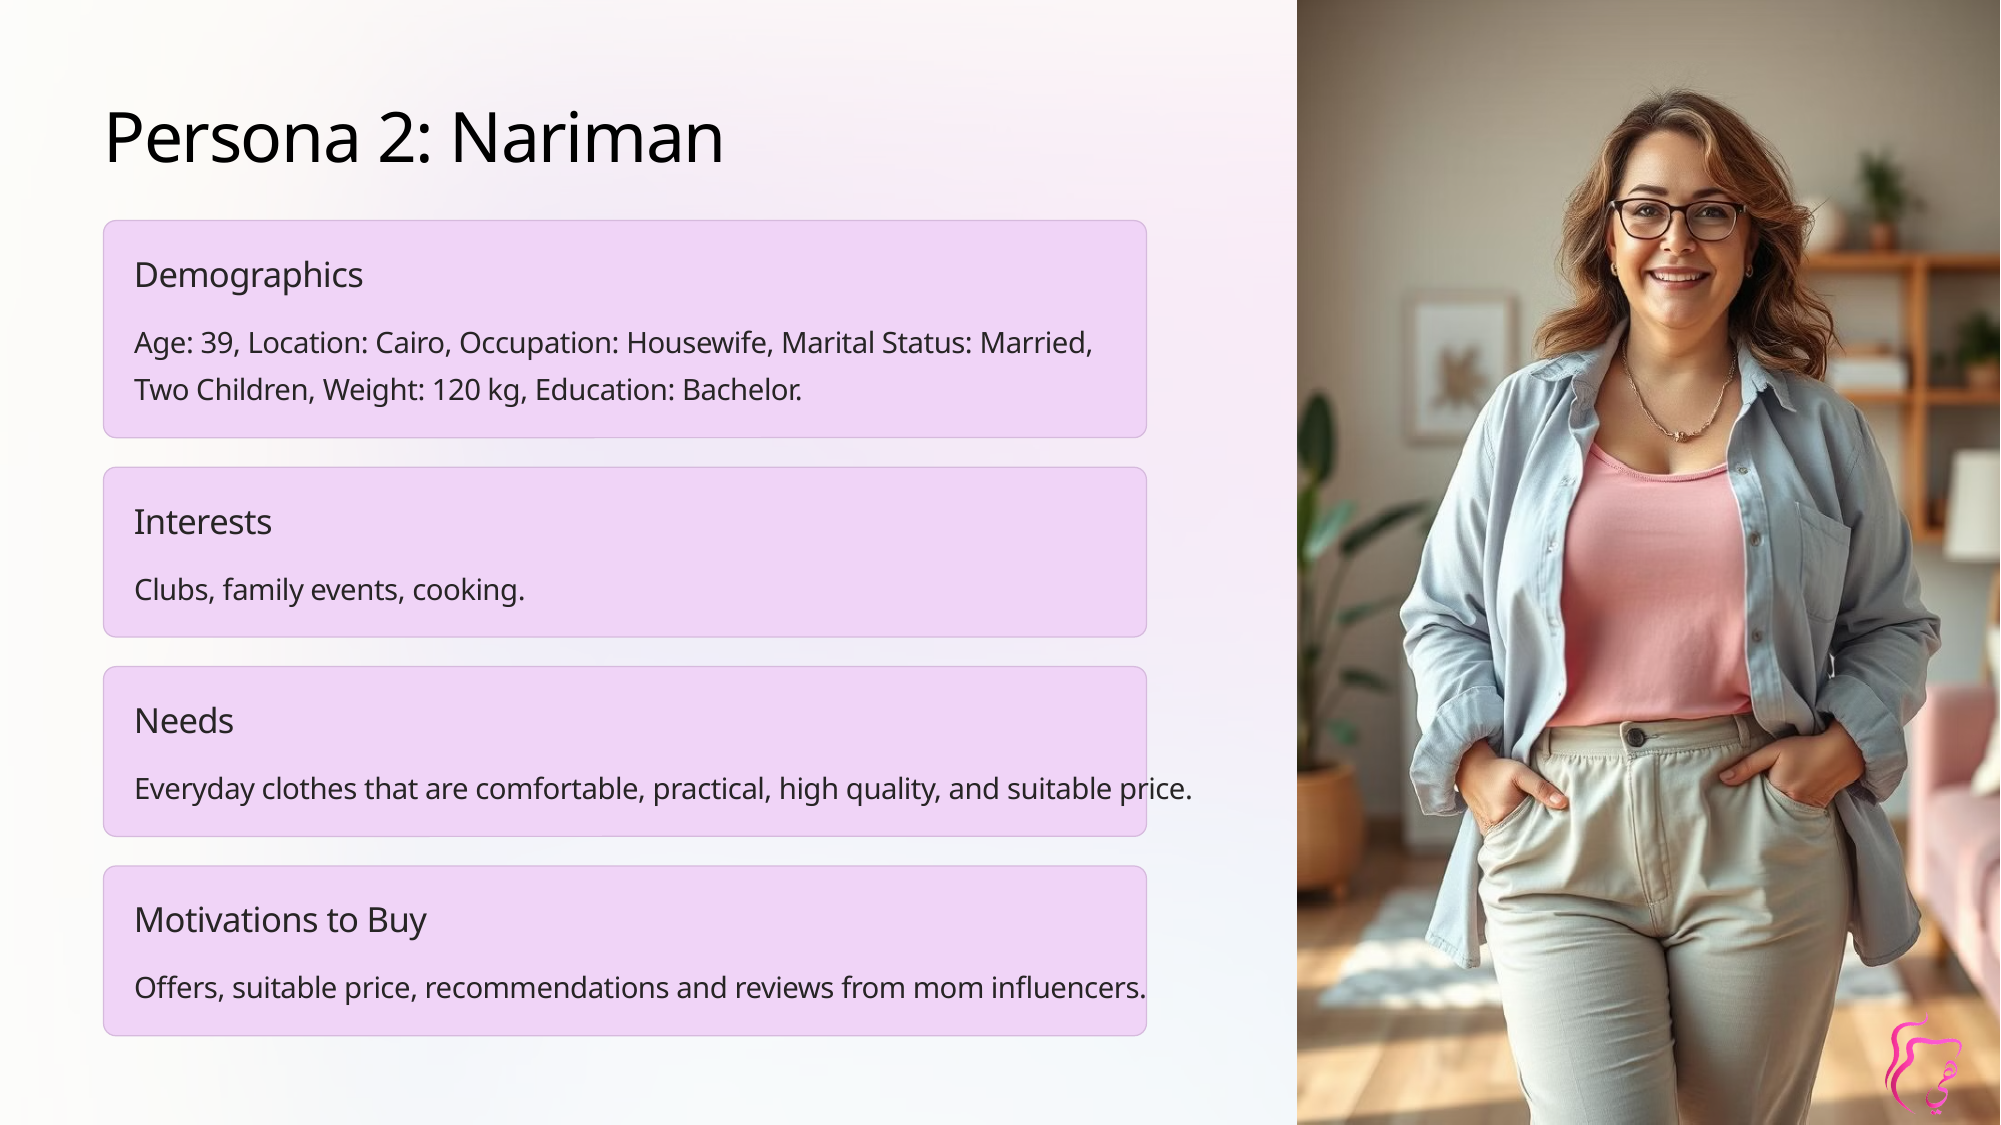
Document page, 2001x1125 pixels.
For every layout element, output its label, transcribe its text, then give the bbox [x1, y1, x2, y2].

text_box Everyday clothes that are comfortable, practical, high quality, and suitable price. [134, 758, 1116, 806]
text_box [103, 666, 1147, 837]
text_box Demographics [134, 251, 482, 295]
text_box Needs [134, 697, 482, 741]
text_box [103, 220, 1147, 438]
text_box [103, 467, 1147, 638]
text_box Motivations to Buy [134, 896, 482, 940]
text_box Clubs, family events, cooking. [134, 559, 1116, 607]
text_box Offers, suitable price, recommendations and reviews from mom influencers. [134, 957, 1116, 1006]
text_box Interests [134, 497, 482, 542]
text_box [103, 865, 1147, 1036]
picture [1297, 0, 2000, 1125]
text_box Persona 2: Nariman [103, 89, 800, 177]
text_box Age: 39, Location: Cairo, Occupation: Housewife, Marital Status: Married, Two Children, Weight: 120 kg, Education: Bachelor. [134, 312, 1116, 407]
